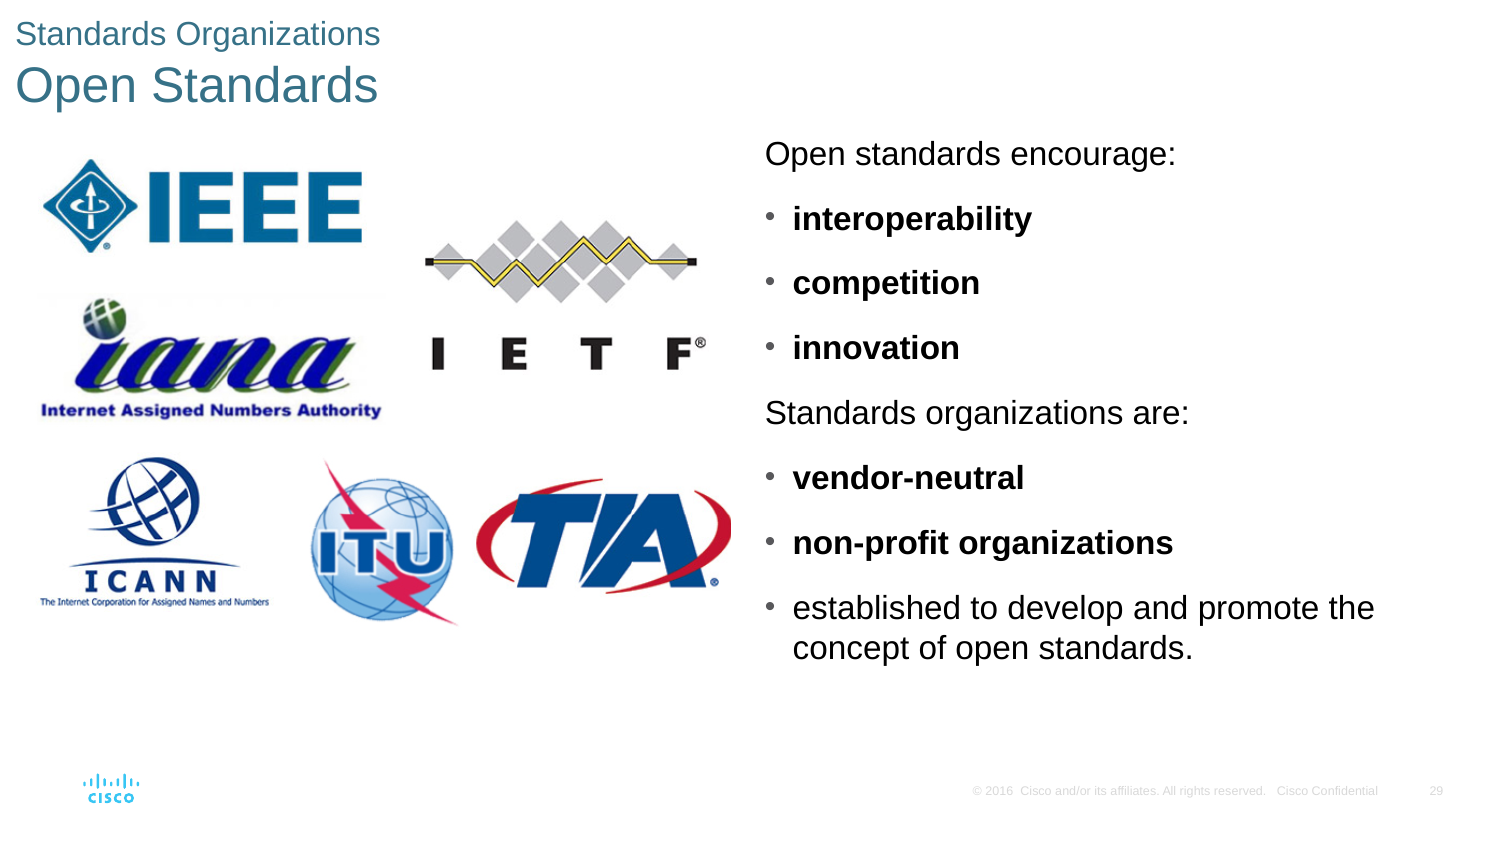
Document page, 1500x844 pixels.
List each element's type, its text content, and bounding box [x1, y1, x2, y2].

title Standards Organizations Open Standards [0, 0, 1500, 125]
list Open standards encourage: interoperability competition innovation Standards organizations are: vendor-neutral non-profit organizations established to develop and promote the concept of open standards. [750, 124, 1473, 773]
picture [25, 136, 734, 641]
